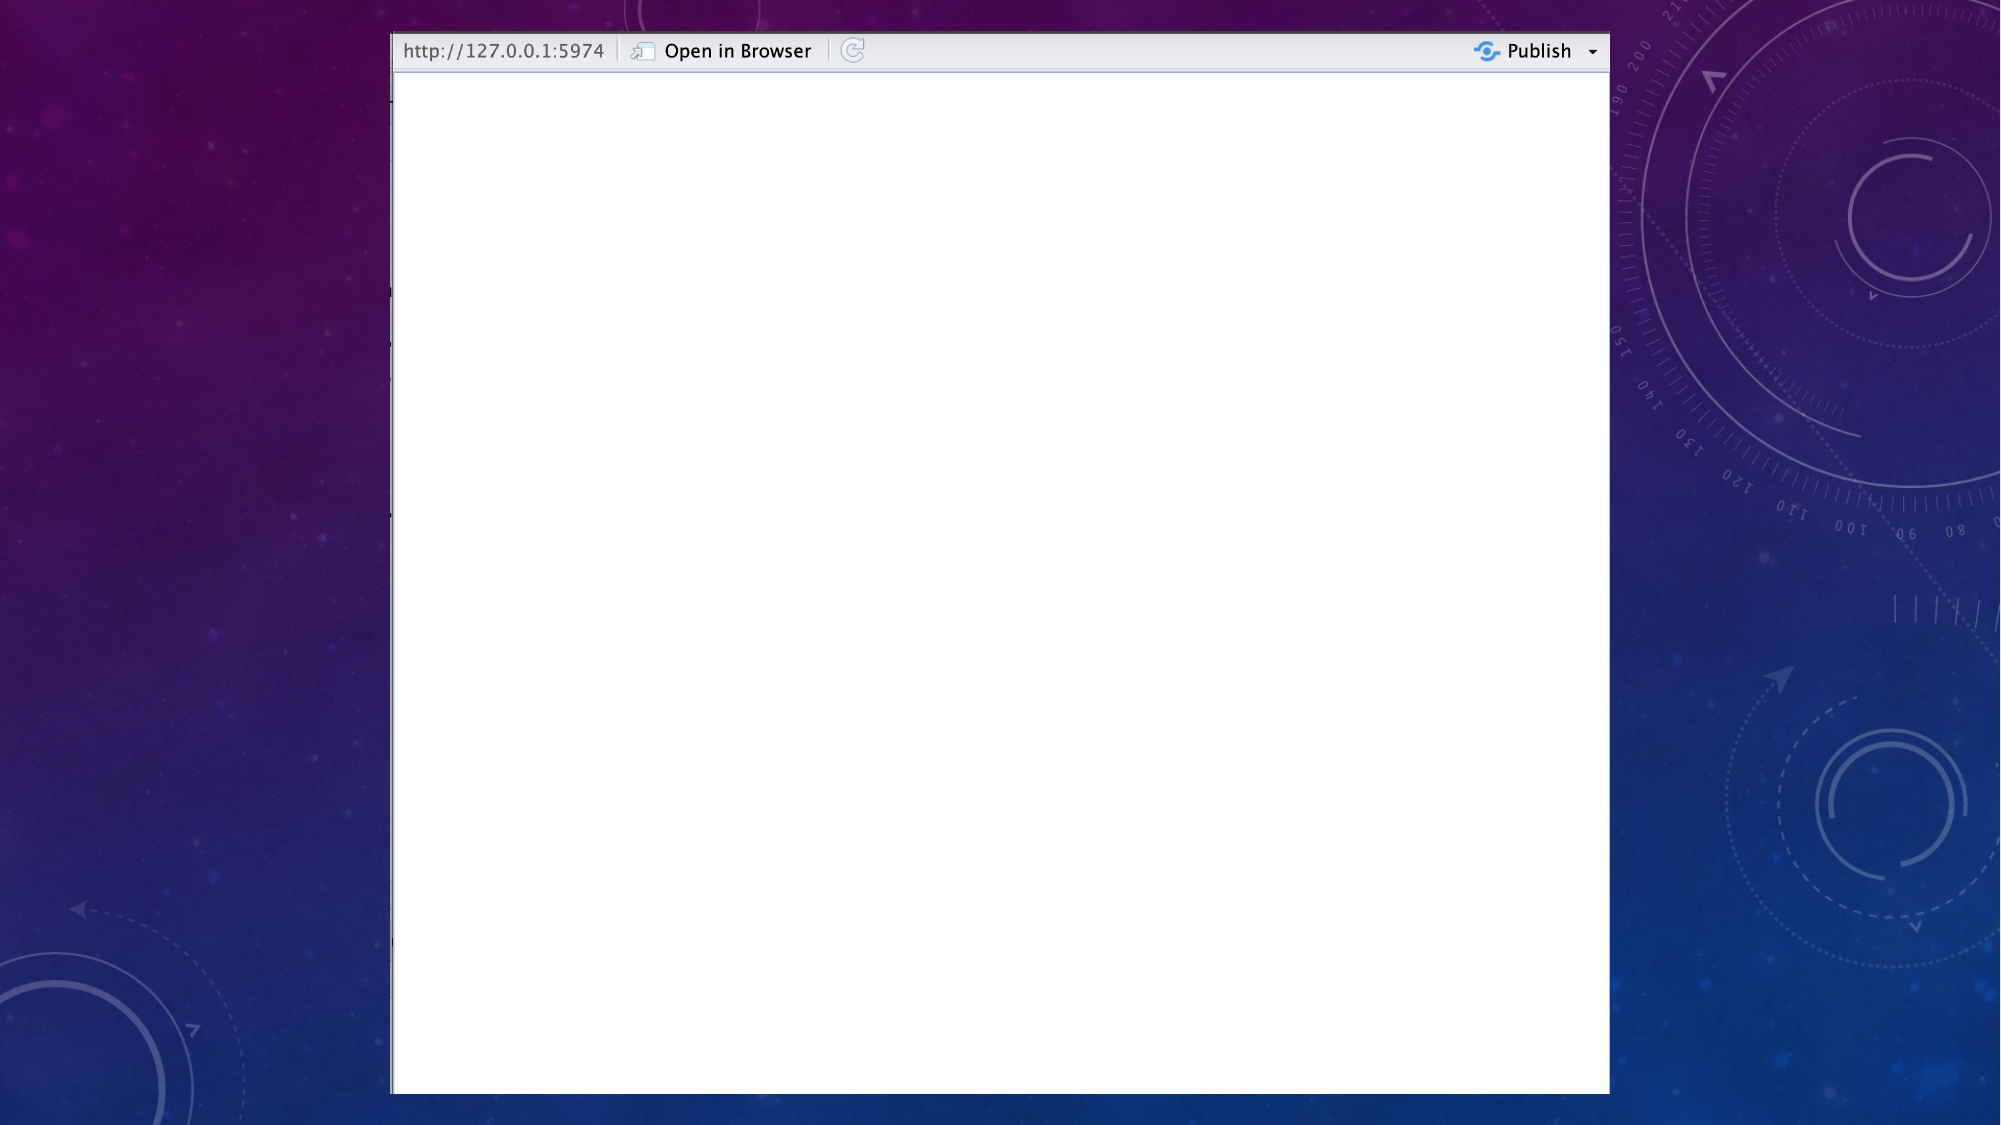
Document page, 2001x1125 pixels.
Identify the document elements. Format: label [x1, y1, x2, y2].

picture [0, 0, 2001, 1125]
list [390, 31, 1610, 1094]
